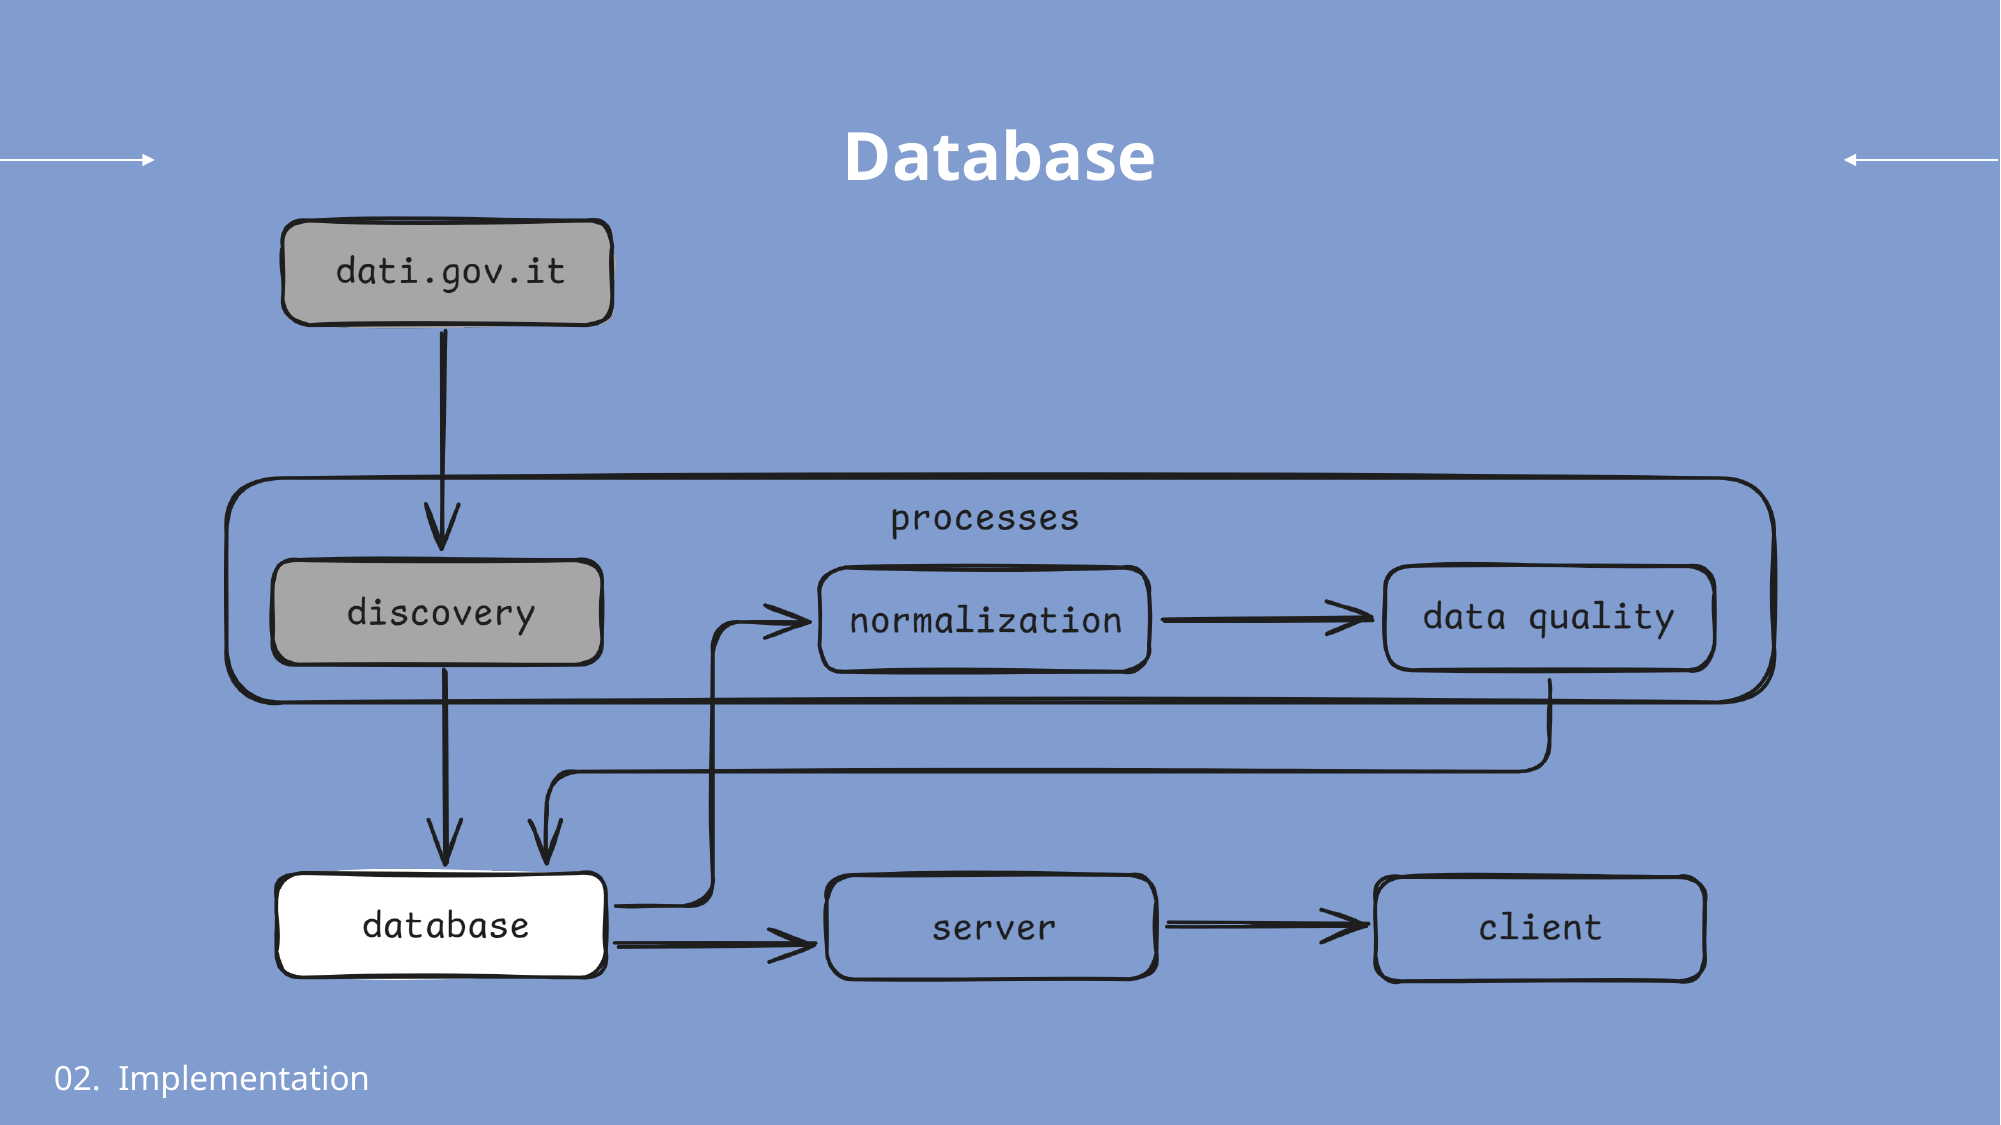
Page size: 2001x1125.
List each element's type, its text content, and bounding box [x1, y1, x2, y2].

picture [207, 201, 1793, 1000]
text_box Database [135, 106, 1865, 202]
text_box 02. Implementation [0, 1029, 428, 1125]
